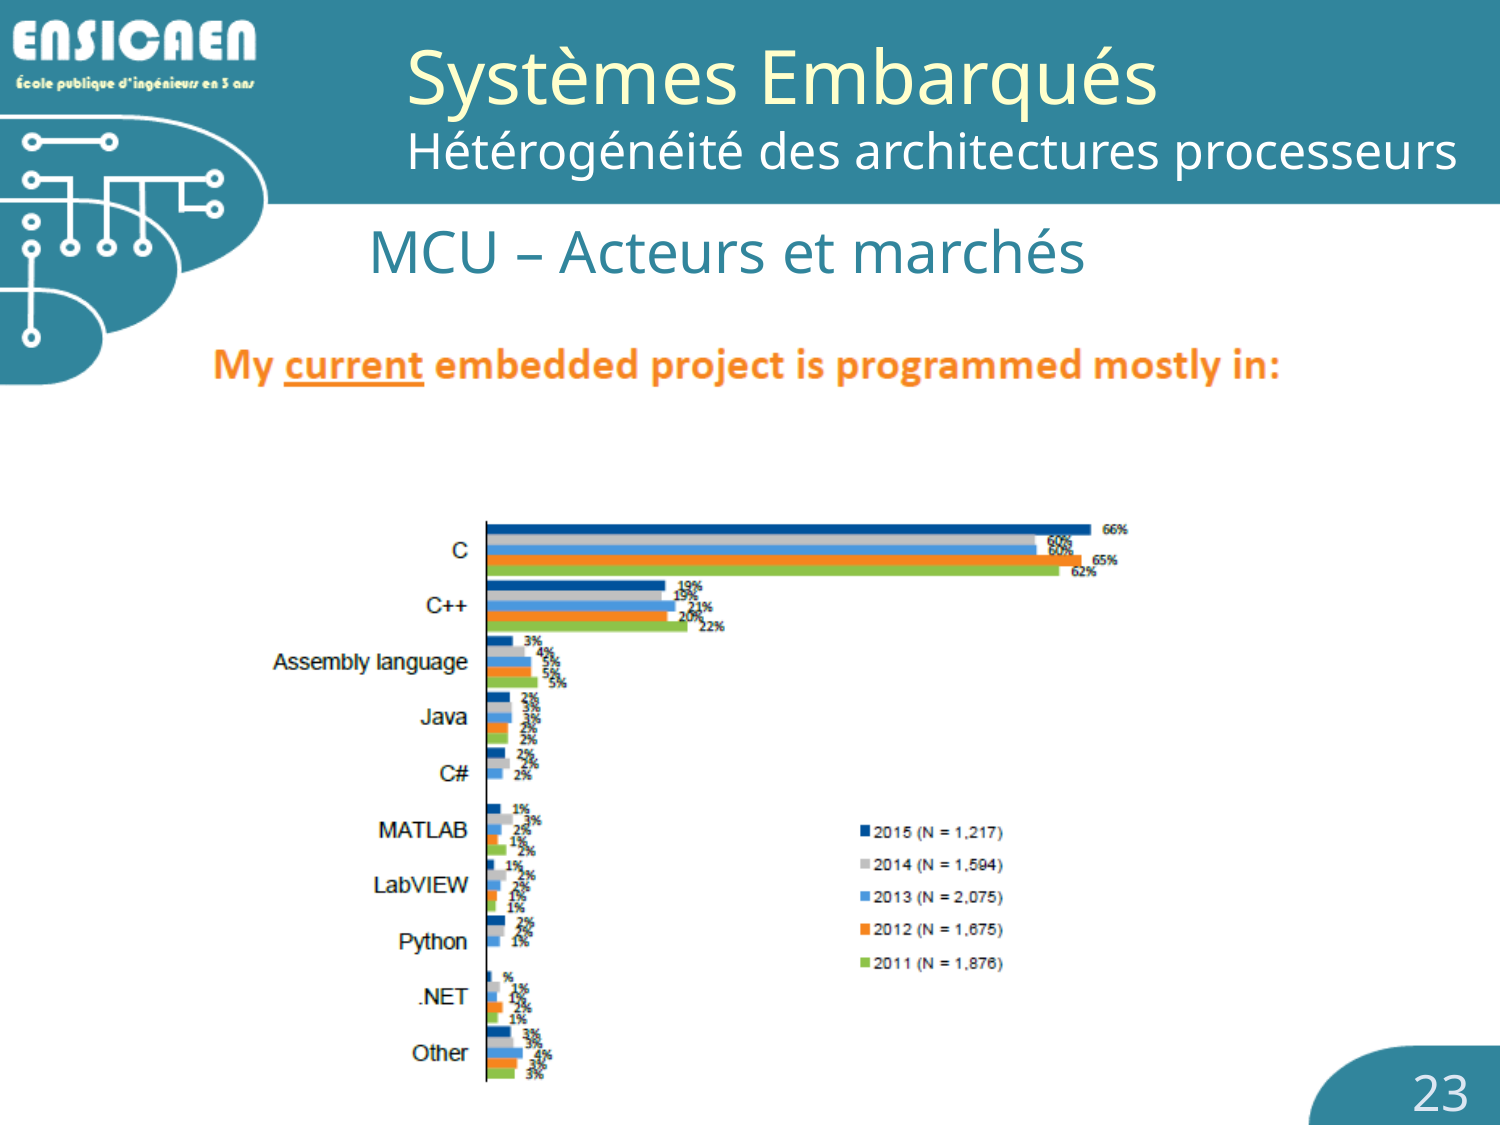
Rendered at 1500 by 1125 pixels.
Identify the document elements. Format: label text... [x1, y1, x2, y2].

title Systèmes Embarqués Hétérogénéité des architectures processeurs [391, 0, 1500, 209]
slide_number 23 [1396, 1065, 1498, 1125]
text_box MCU – Acteurs et marchés [53, 208, 1447, 439]
picture [0, 0, 1500, 1125]
